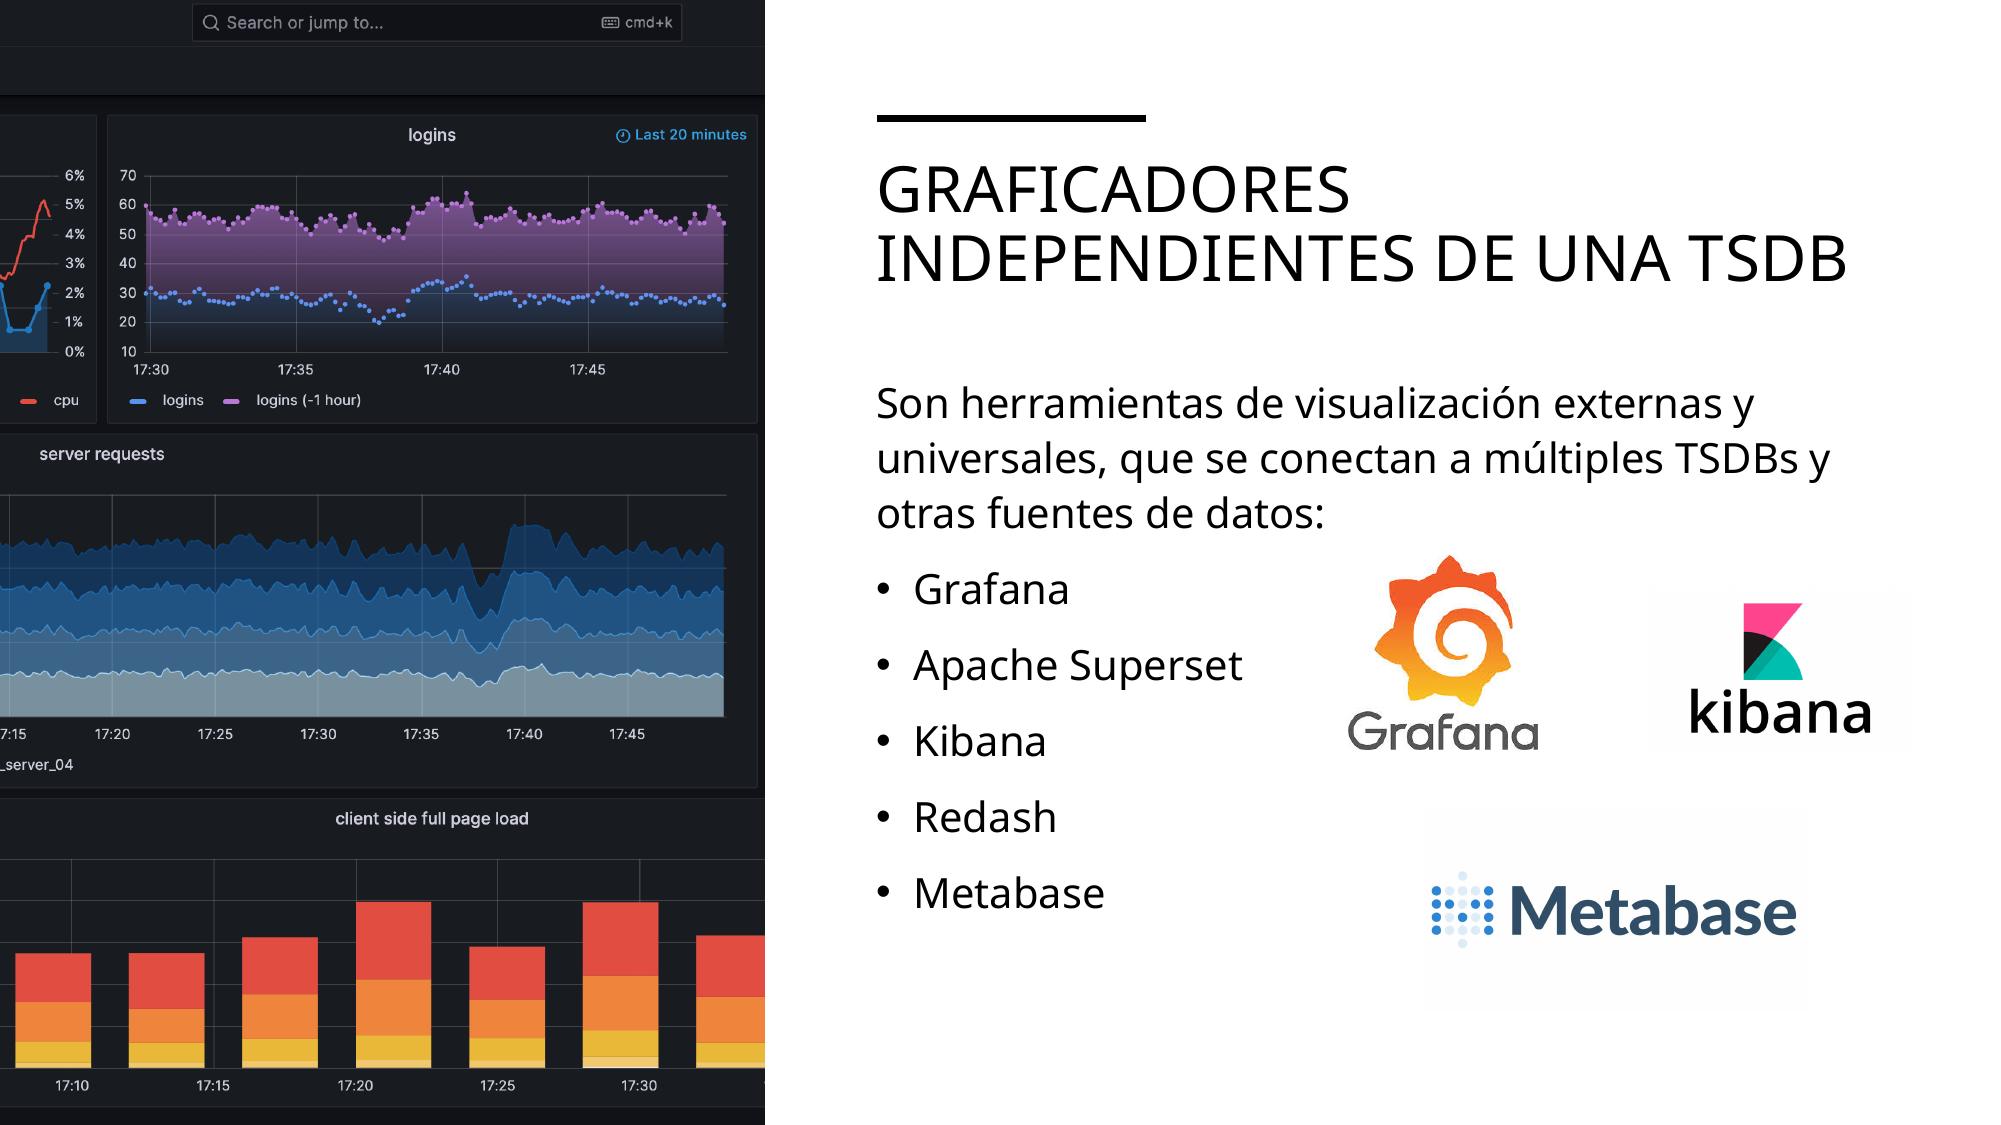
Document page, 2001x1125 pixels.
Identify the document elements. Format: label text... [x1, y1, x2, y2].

title GRAFICADORES INDEPENDIENTES DE UNA TSDB [861, 149, 1884, 364]
picture [1347, 555, 1538, 750]
text_box [765, 0, 2000, 1125]
picture [1643, 585, 1914, 757]
picture [1422, 808, 1808, 1011]
list Son herramientas de visualización externas y universales, que se conectan a múltiples TSDBs y otras fuentes de datos: Grafana Apache Superset Kibana Redash Metabase [861, 364, 1884, 1011]
picture [0, 0, 765, 1125]
